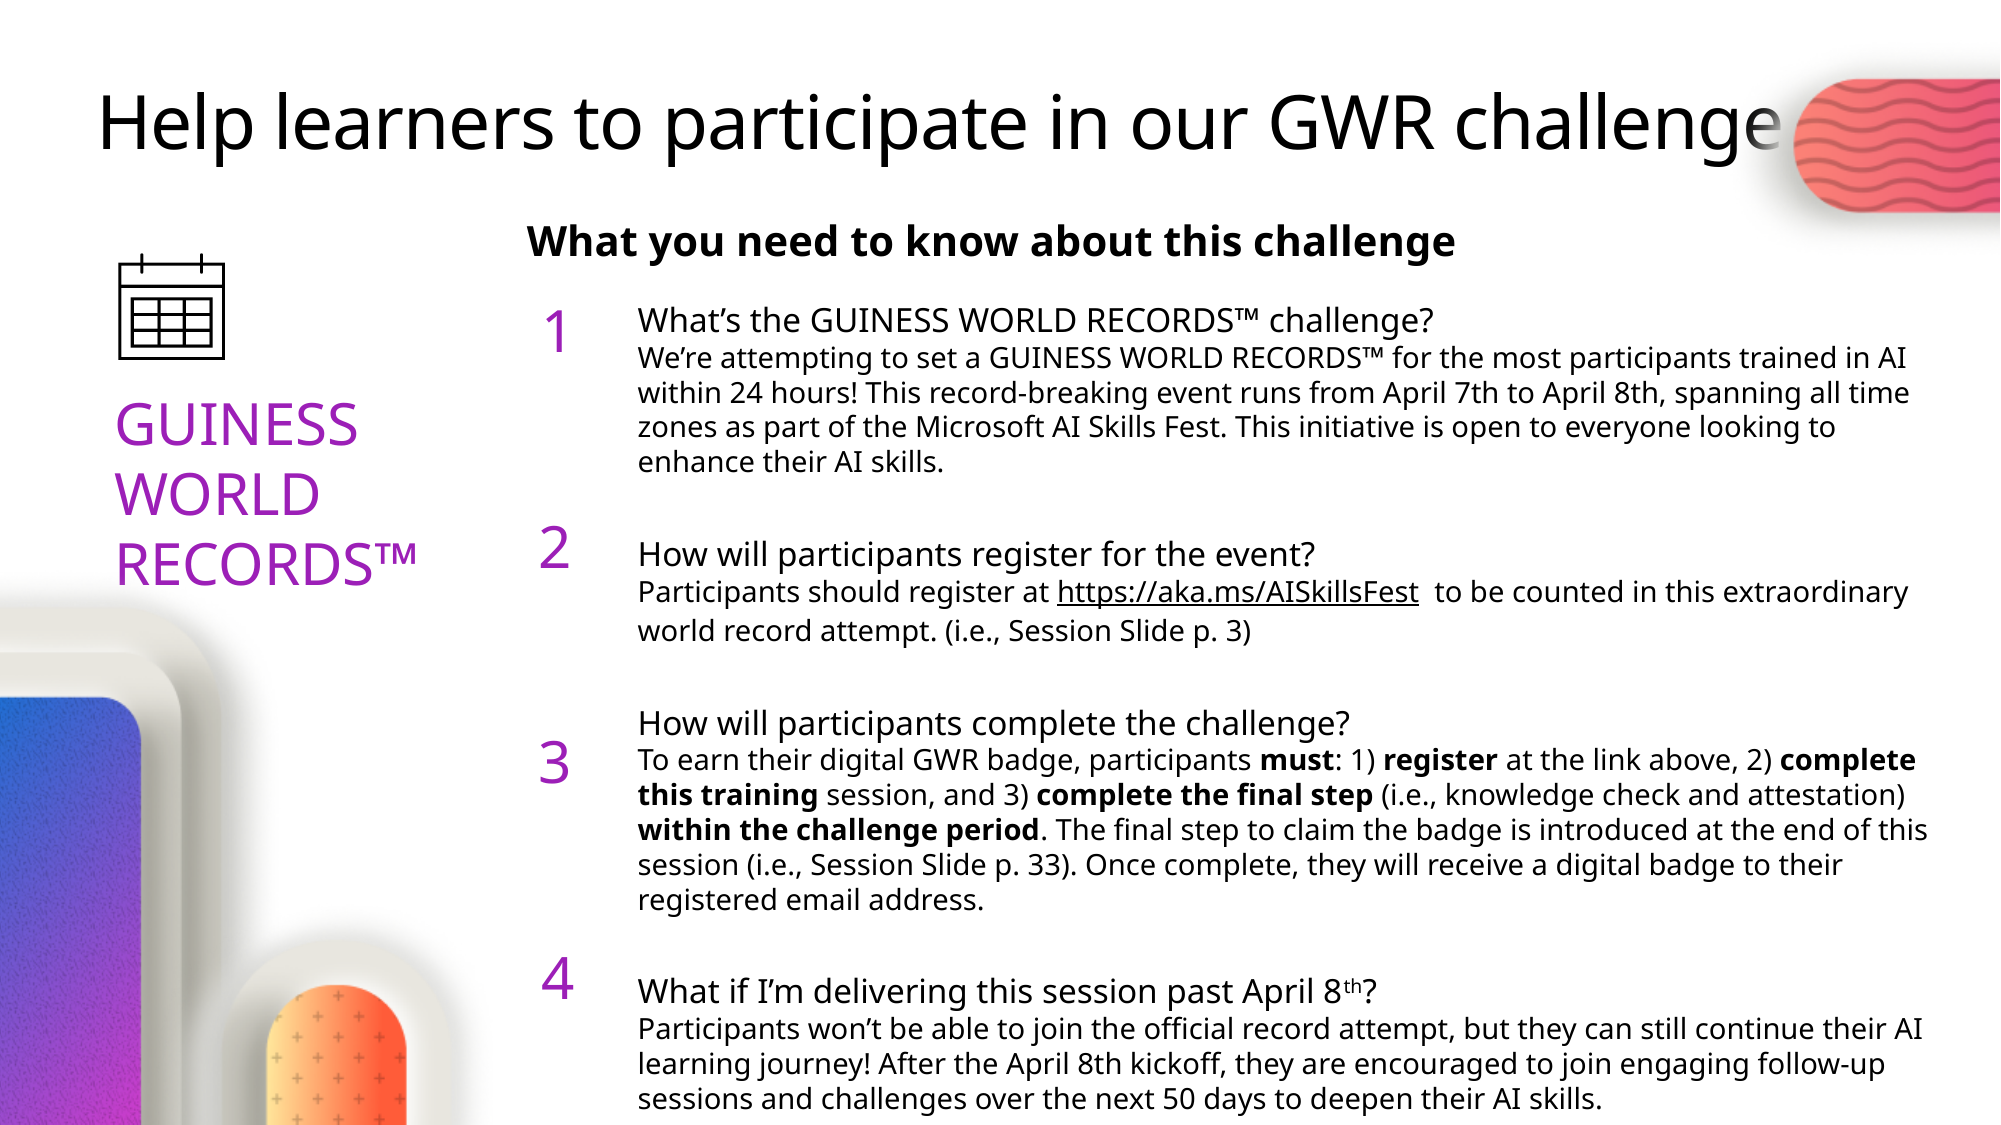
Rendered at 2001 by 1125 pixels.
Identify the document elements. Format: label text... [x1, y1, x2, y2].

picture [1725, 40, 2000, 259]
picture [95, 230, 247, 382]
text_box 4 [526, 933, 597, 1019]
text_box What’s the GUINESS WORLD RECORDS™ challenge? We’re attempting to set a GUINESS WORLD RECORDS™ for the most participants trained in AI within 24 hours! This record-breaking event runs from April 7th to April 8th, spanning all time zones as part of the Microsoft AI Skills Fest. This initiative is open to everyone looking to enhance their AI skills. How will participants register for the event? Participants should register at https://aka.ms/AISkillsFest to be counted in this extraordinary world record attempt. (i.e., Session Slide p. 3) How will participants complete the challenge? To earn their digital GWR badge, participants must: 1) register at the link above, 2) complete this training session, and 3) complete the final step (i.e., knowledge check and attestation) within the challenge period. The final step to claim the badge is introduced at the end of this session (i.e., Session Slide p. 33). Once complete, they will receive a digital badge to their registered email address. What if I’m delivering this session past April 8th? Participants won’t be able to join the official record attempt, but they can still continue their AI learning journey! After the April 8th kickoff, they are encouraged to join engaging follow-up sessions and challenges over the next 50 days to deepen their AI skills. [622, 291, 1952, 1123]
text_box 2 [523, 502, 594, 588]
picture [0, 568, 497, 1125]
text_box 3 [523, 718, 594, 803]
text_box GUINESS WORLD RECORDS™ [99, 379, 593, 605]
title Help learners to participate in our GWR challenge [96, 74, 1725, 166]
text_box What you need to know about this challenge [526, 219, 1876, 266]
text_box 1 [526, 287, 597, 372]
